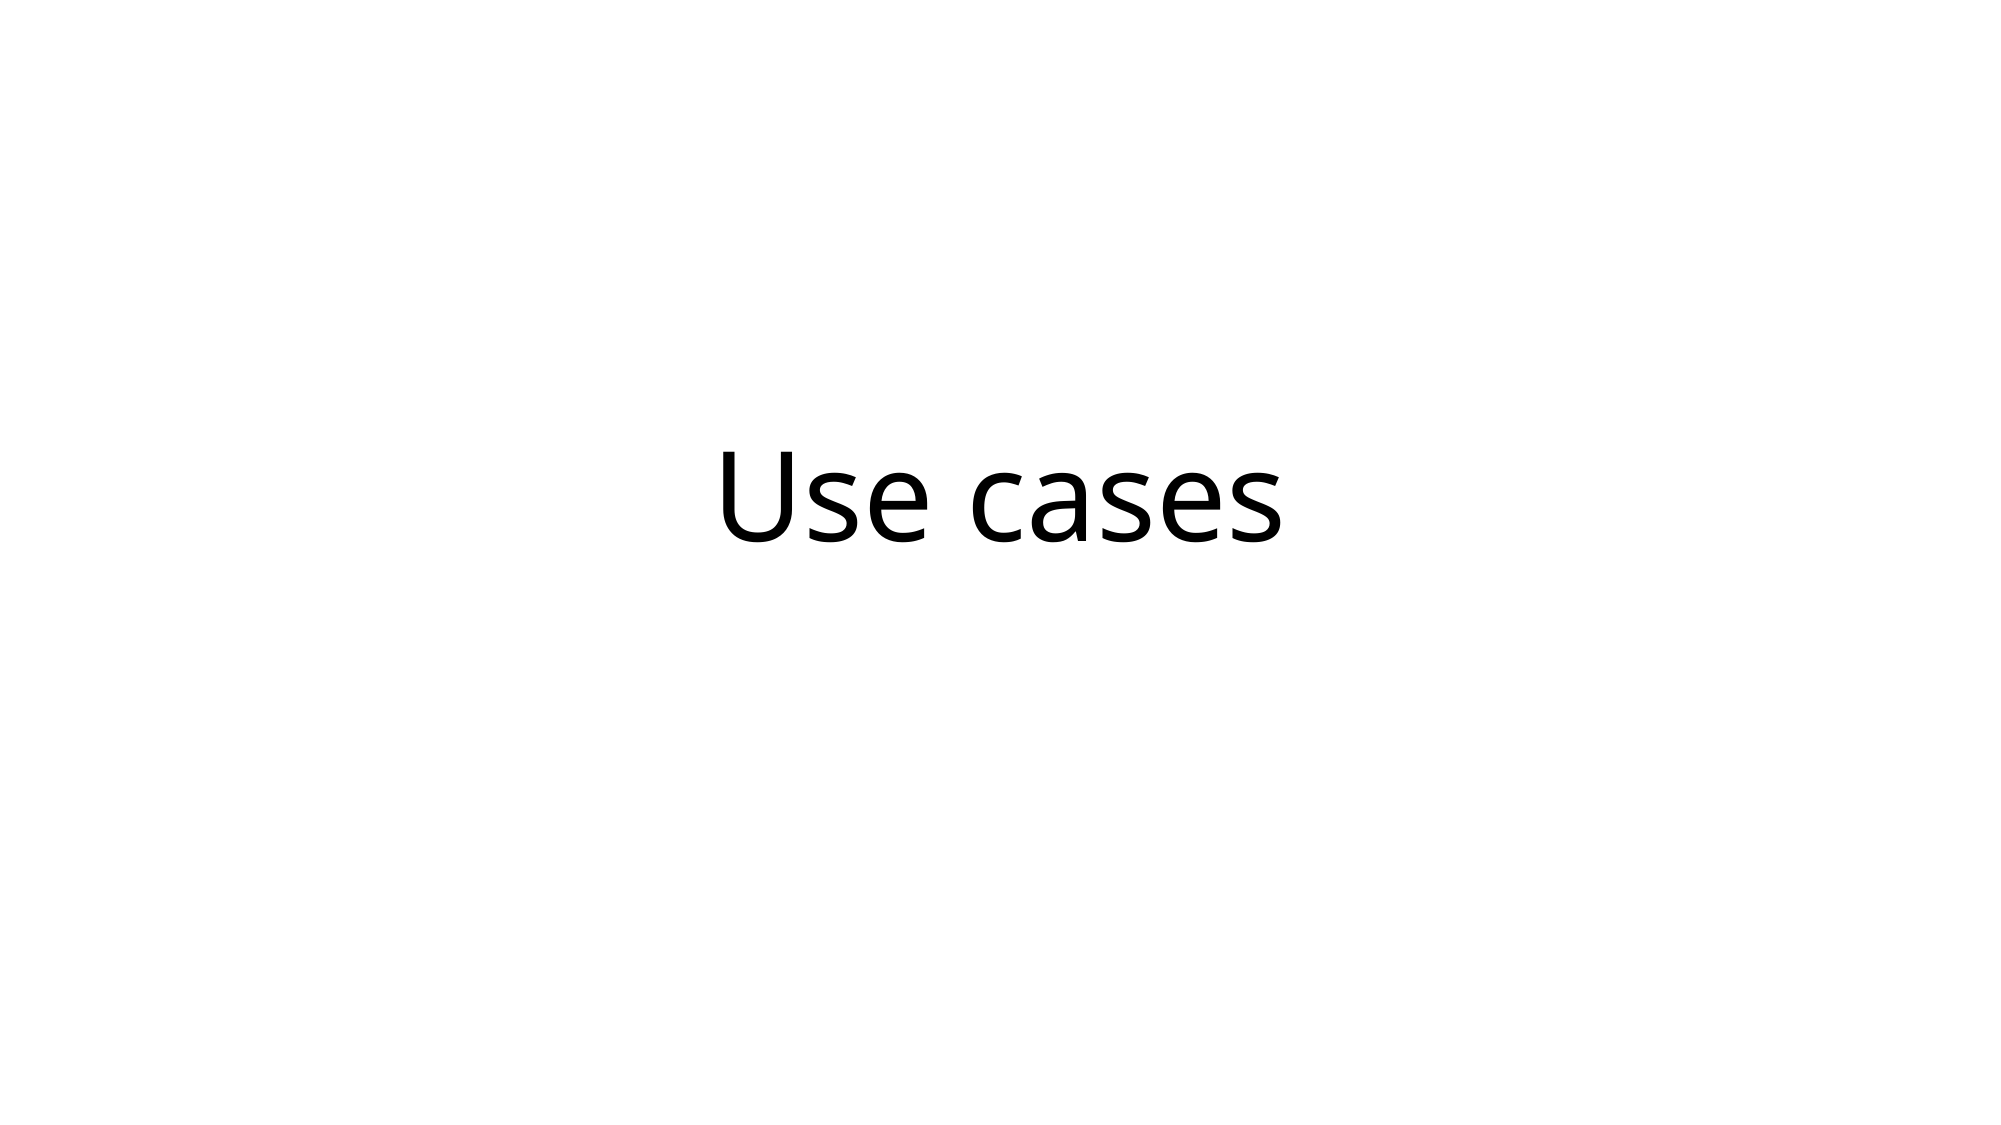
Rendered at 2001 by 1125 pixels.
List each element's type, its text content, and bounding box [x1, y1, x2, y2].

title Use cases [249, 184, 1750, 576]
